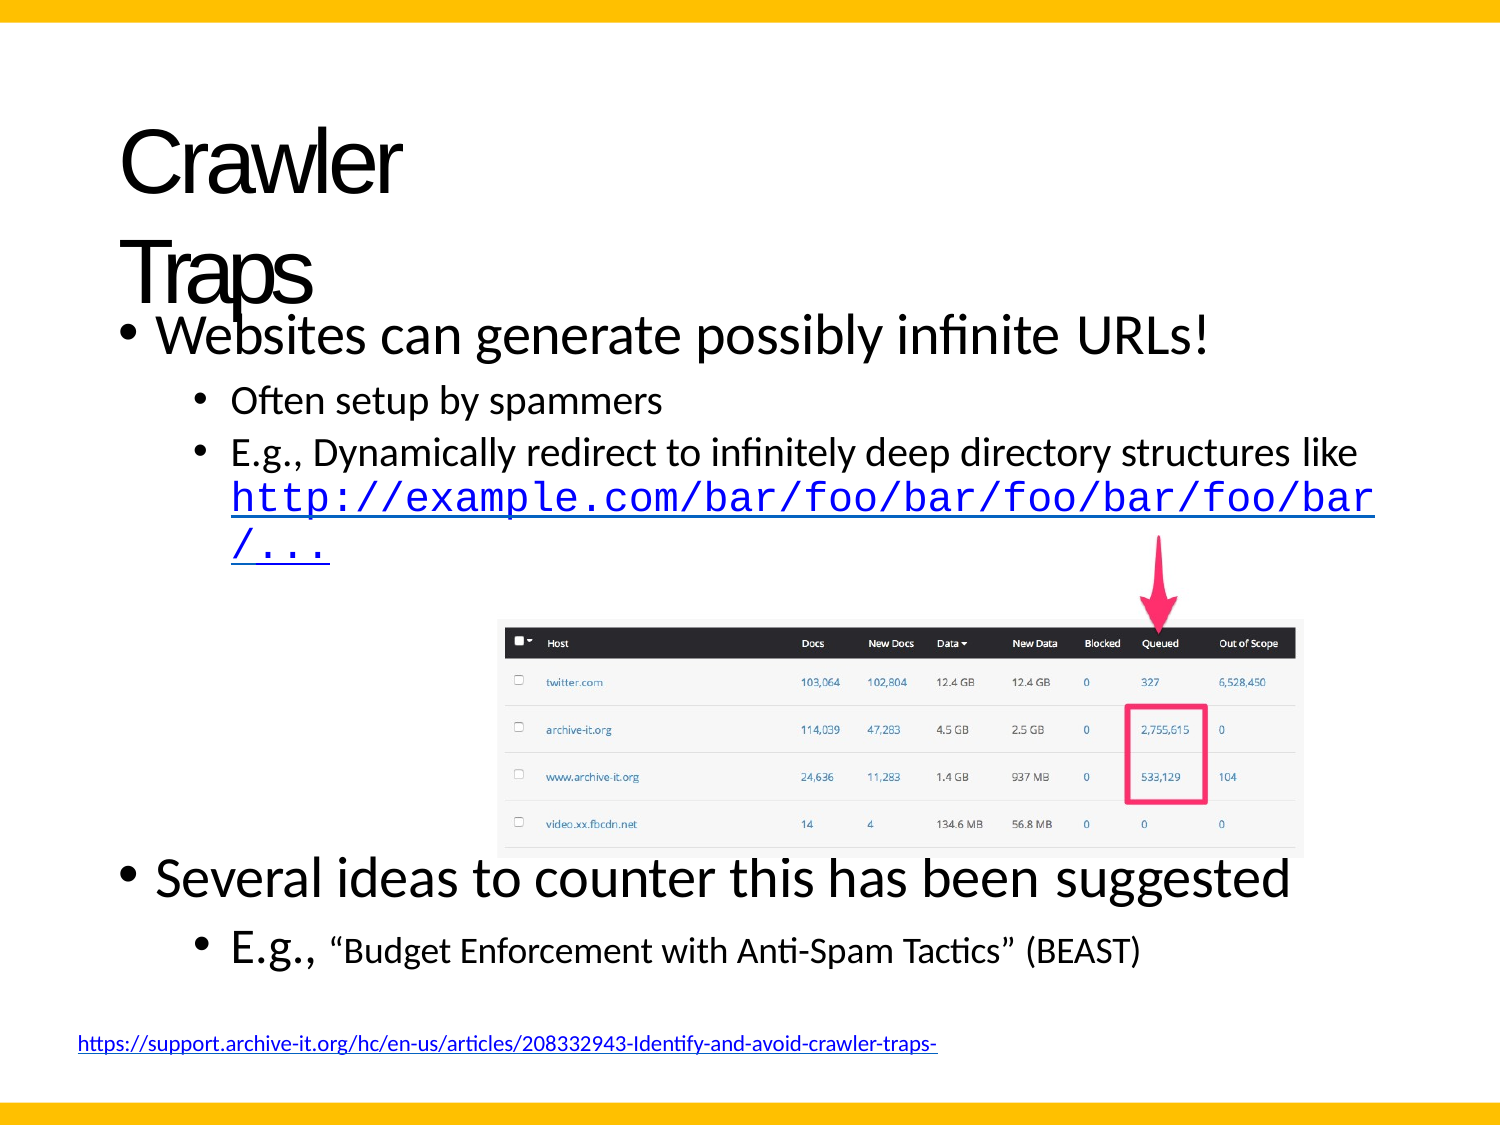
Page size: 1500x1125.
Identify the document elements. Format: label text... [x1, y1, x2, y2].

text_box [497, 535, 1304, 858]
text_box Websites can generate possibly infinite URLs! Often setup by spammers E.g., Dynamically redirect to infinitely deep directory structures like http://example.com/bar/foo/bar/foo/bar/foo/bar /... [116, 285, 1383, 568]
title Crawler Traps [116, 100, 618, 323]
text_box Several ideas to counter this has been suggested E.g., “Budget Enforcement with Anti-Spam Tactics” (BEAST) [116, 831, 1304, 974]
text_box https://support.archive-it.org/hc/en-us/articles/208332943-Identify-and-avoid-crawler-traps- [75, 1026, 952, 1056]
